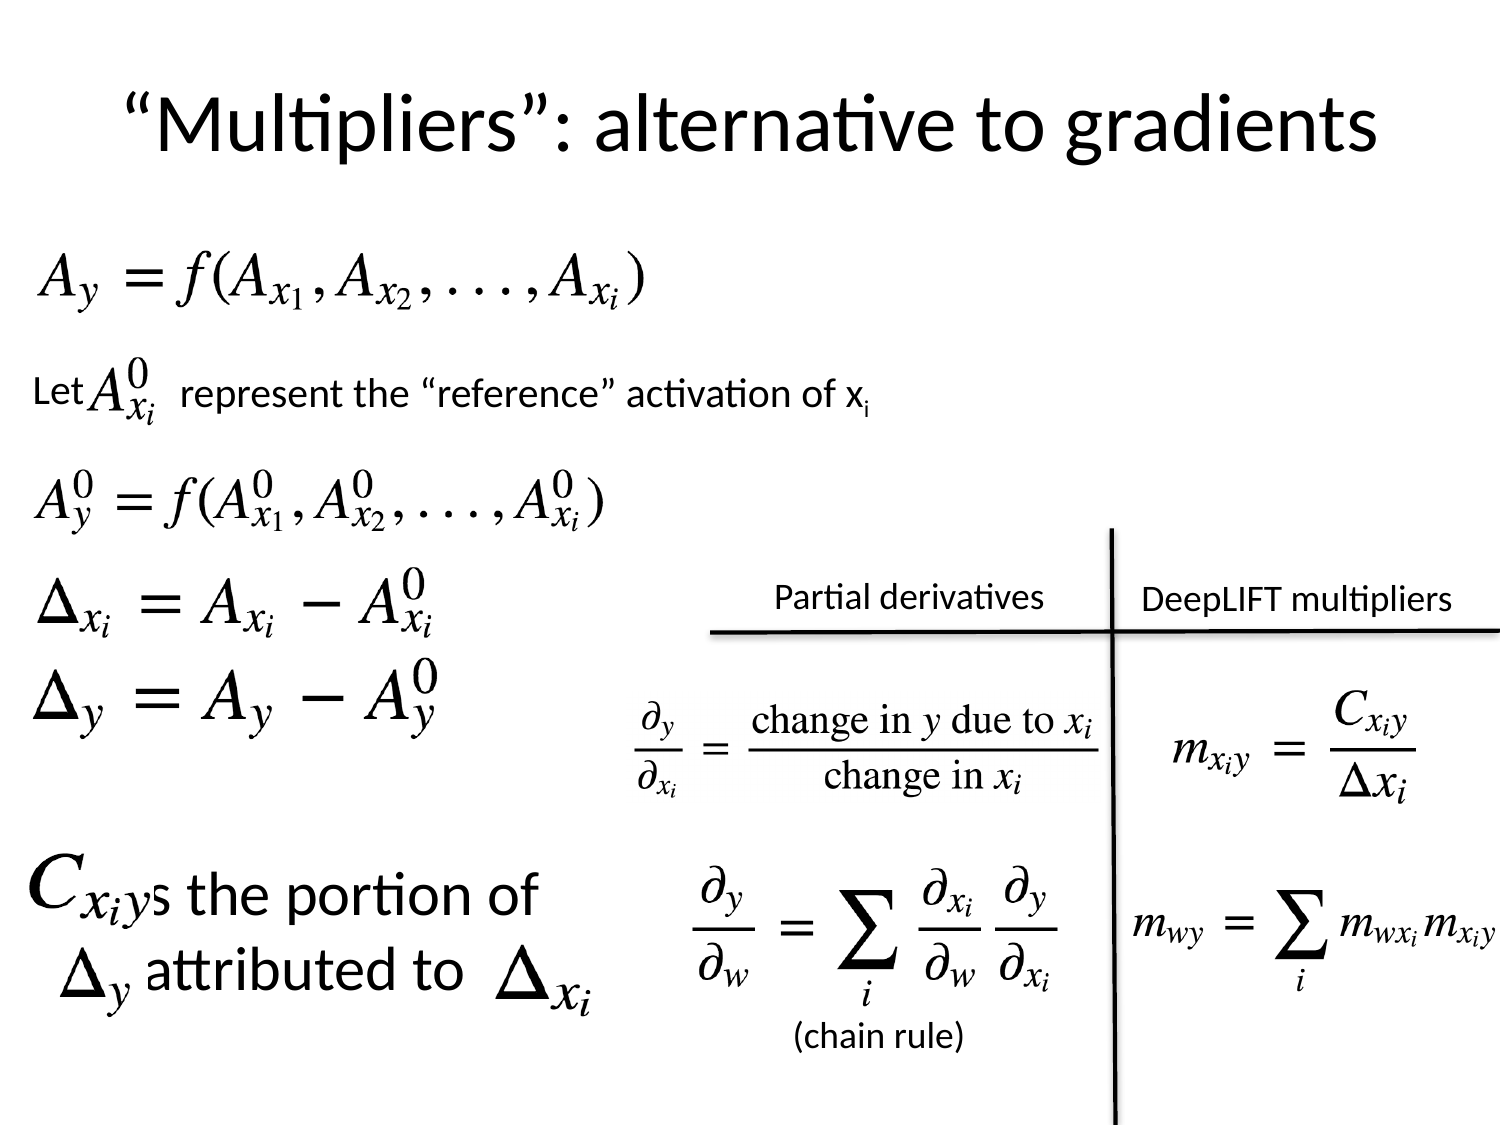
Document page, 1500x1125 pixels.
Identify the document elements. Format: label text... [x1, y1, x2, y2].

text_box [17, 348, 891, 431]
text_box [1111, 641, 1116, 1125]
title “Multipliers”: alternative to gradients [75, 24, 1425, 212]
picture [1167, 681, 1417, 812]
picture [626, 690, 1101, 804]
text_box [24, 838, 599, 1028]
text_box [1111, 528, 1116, 629]
text_box Partial derivatives [759, 564, 1060, 625]
picture [24, 559, 438, 643]
text_box (chain rule) [777, 1021, 981, 1064]
text_box DeepLIFT multipliers [1126, 566, 1468, 627]
picture [1128, 878, 1500, 998]
picture [684, 850, 1062, 1014]
picture [24, 232, 647, 319]
picture [24, 460, 605, 541]
picture [24, 649, 442, 749]
